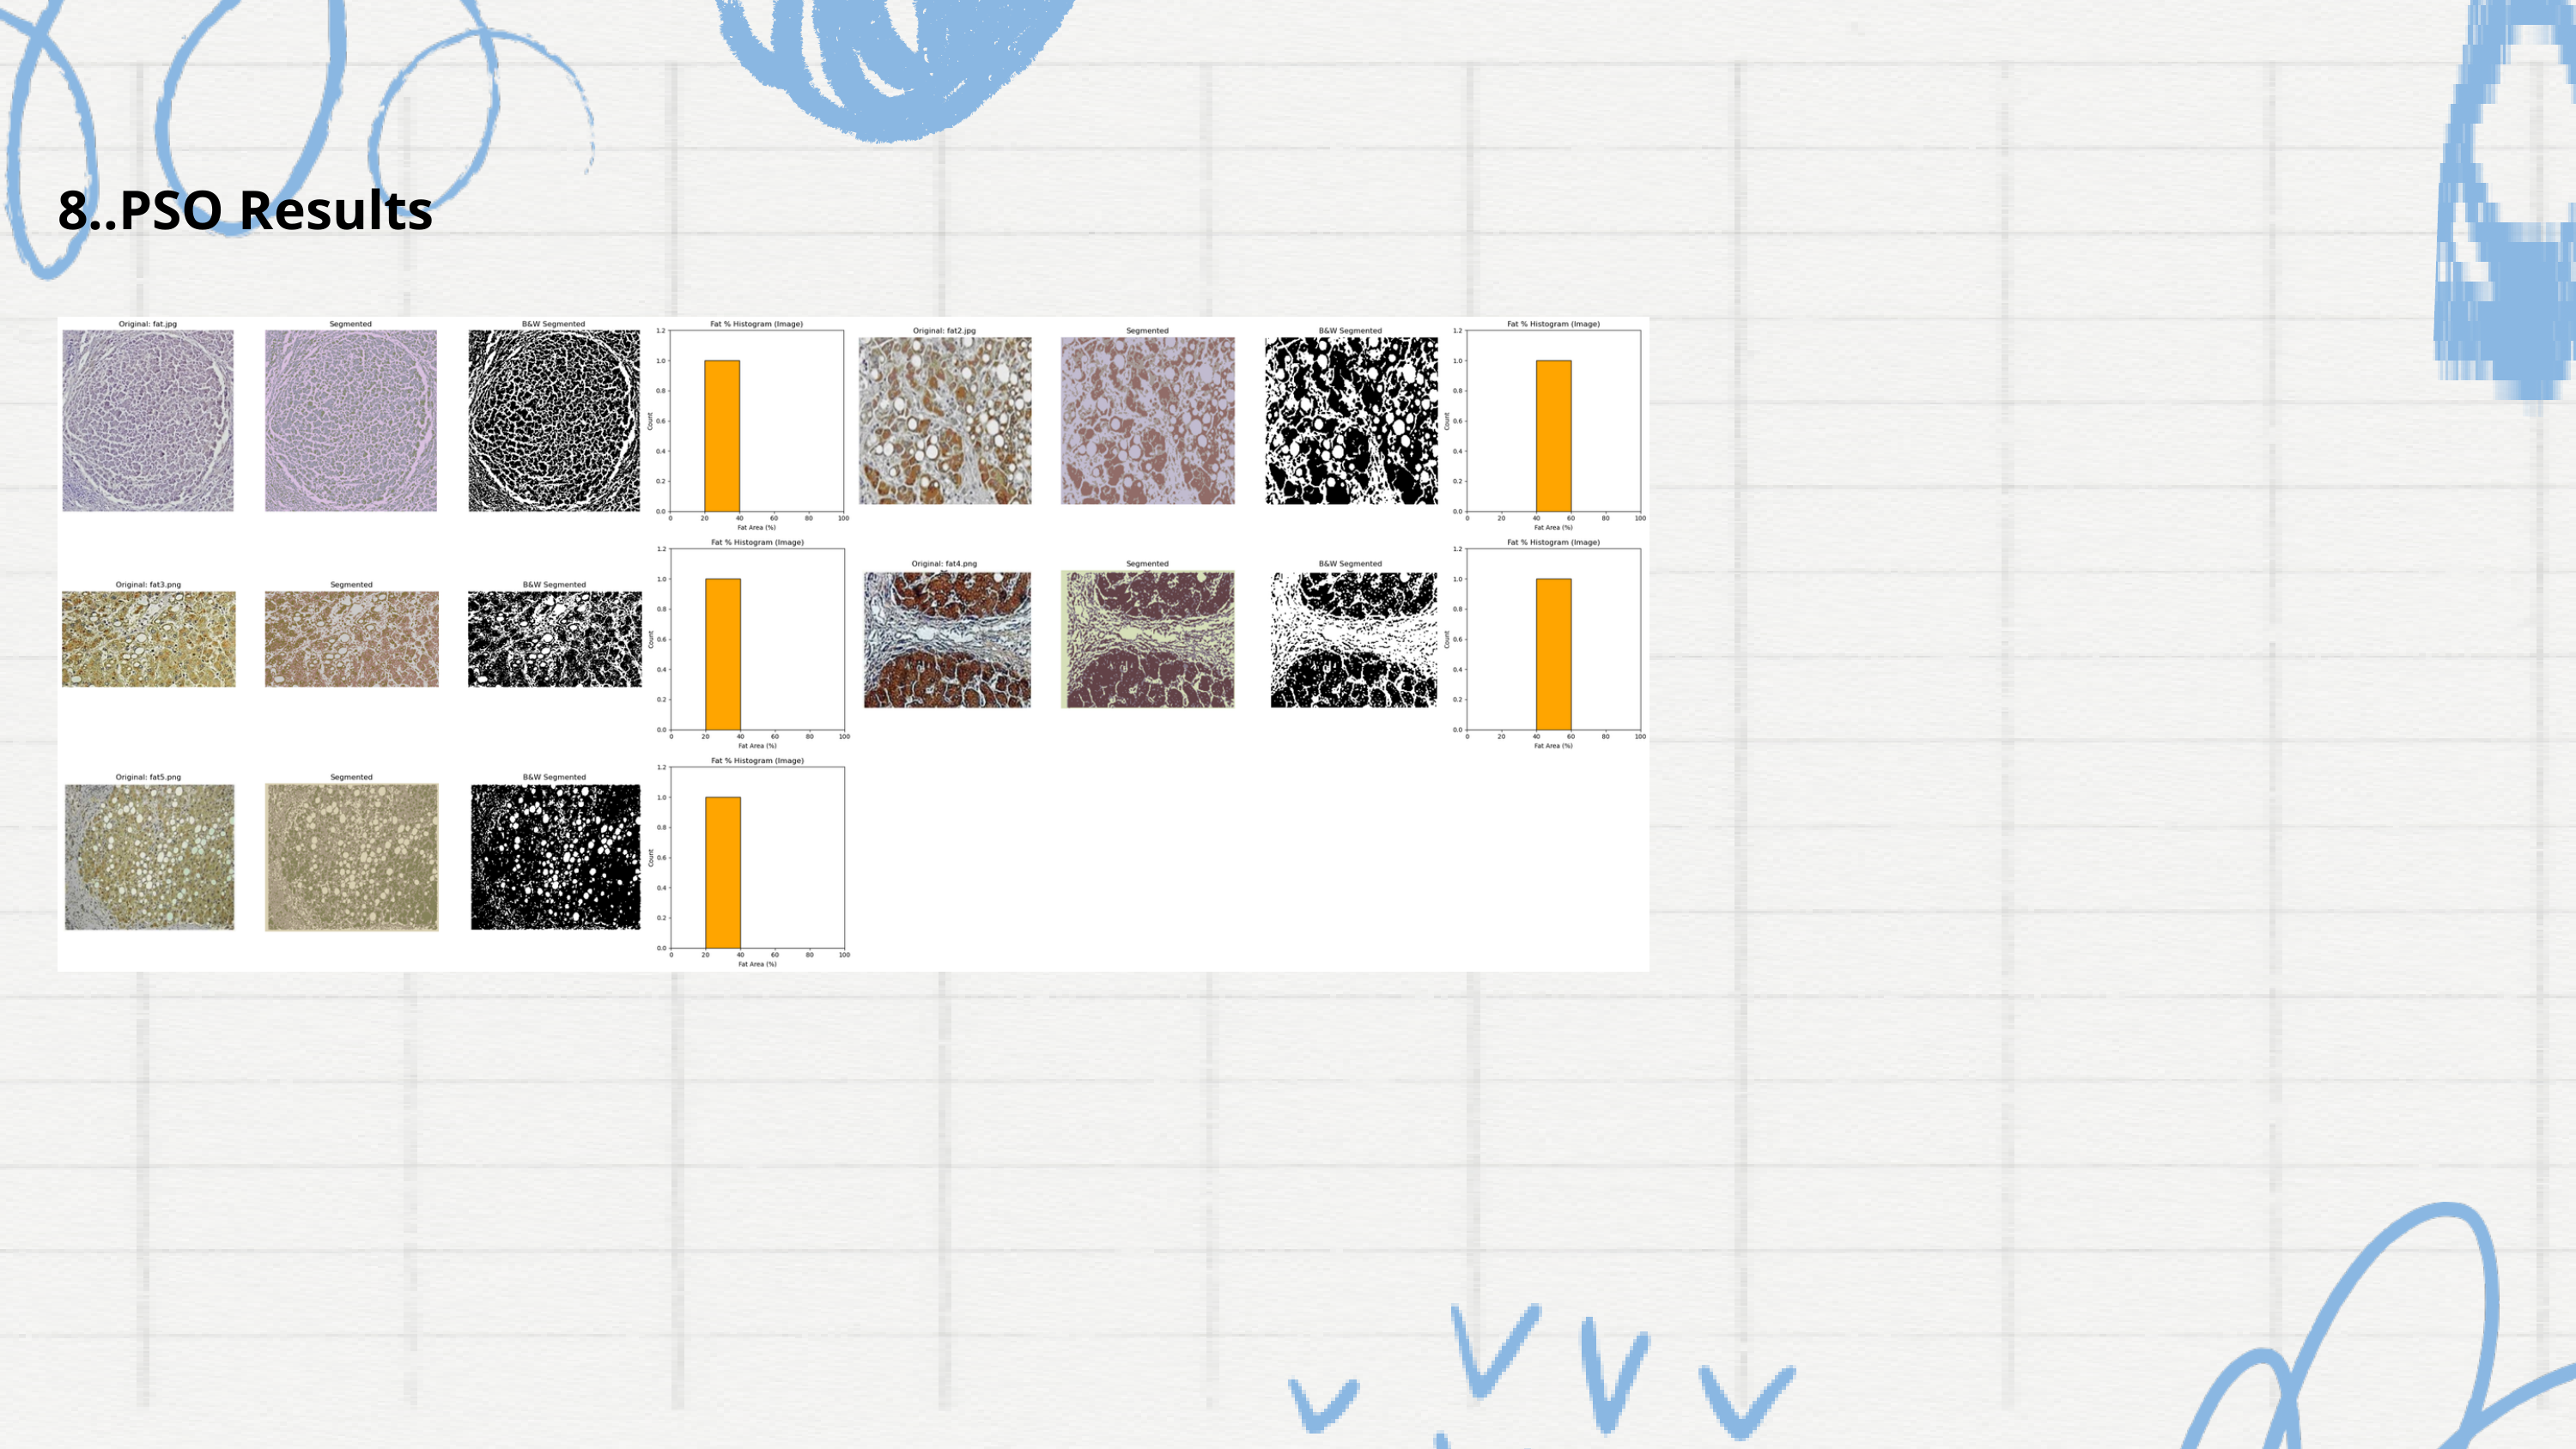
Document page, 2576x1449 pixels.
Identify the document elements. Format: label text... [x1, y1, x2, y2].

text_box [2431, 0, 2576, 419]
text_box [704, 0, 1113, 145]
text_box [1288, 1303, 1862, 1449]
text_box [0, 0, 596, 282]
text_box 8..PSO Results [58, 188, 2082, 241]
text_box [0, 0, 2576, 1449]
text_box [58, 317, 1649, 972]
text_box [2162, 1202, 2576, 1449]
